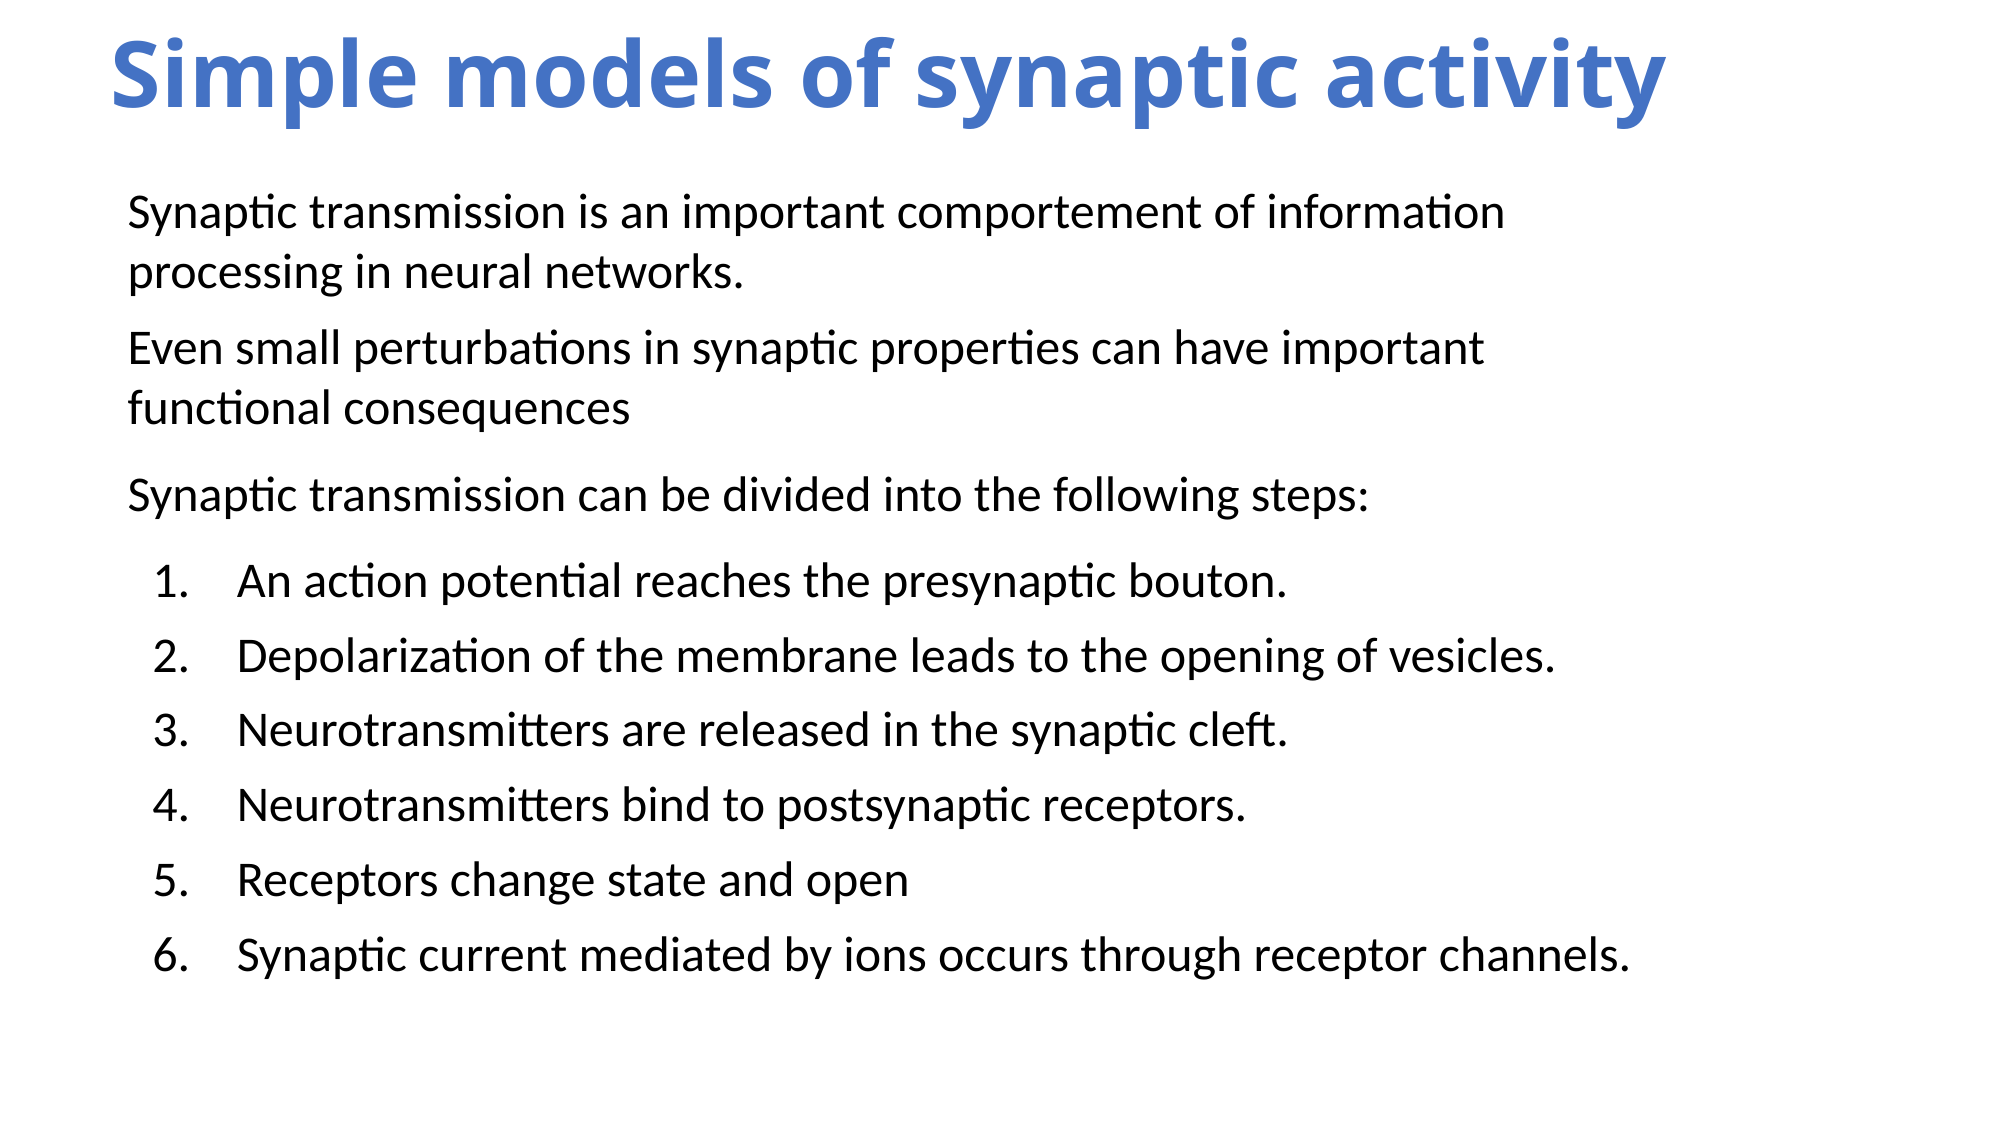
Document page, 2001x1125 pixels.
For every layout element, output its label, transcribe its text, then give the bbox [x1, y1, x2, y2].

text_box Even small perturbations in synaptic properties can have important functional consequences [112, 307, 1555, 442]
text_box Synaptic transmission is an important comportement of information processing in neural networks. [112, 170, 1555, 306]
text_box Synaptic transmission can be divided into the following steps: [112, 453, 1555, 529]
title Simple models of synaptic activity [95, 10, 1821, 147]
list An action potential reaches the presynaptic bouton. Depolarization of the membrane leads to the opening of vesicles. Neurotransmitters are released in the synaptic cleft. Neurotransmitters bind to postsynaptic receptors. Receptors change state and open Synaptic current mediated by ions occurs through receptor channels. [137, 546, 1863, 1073]
